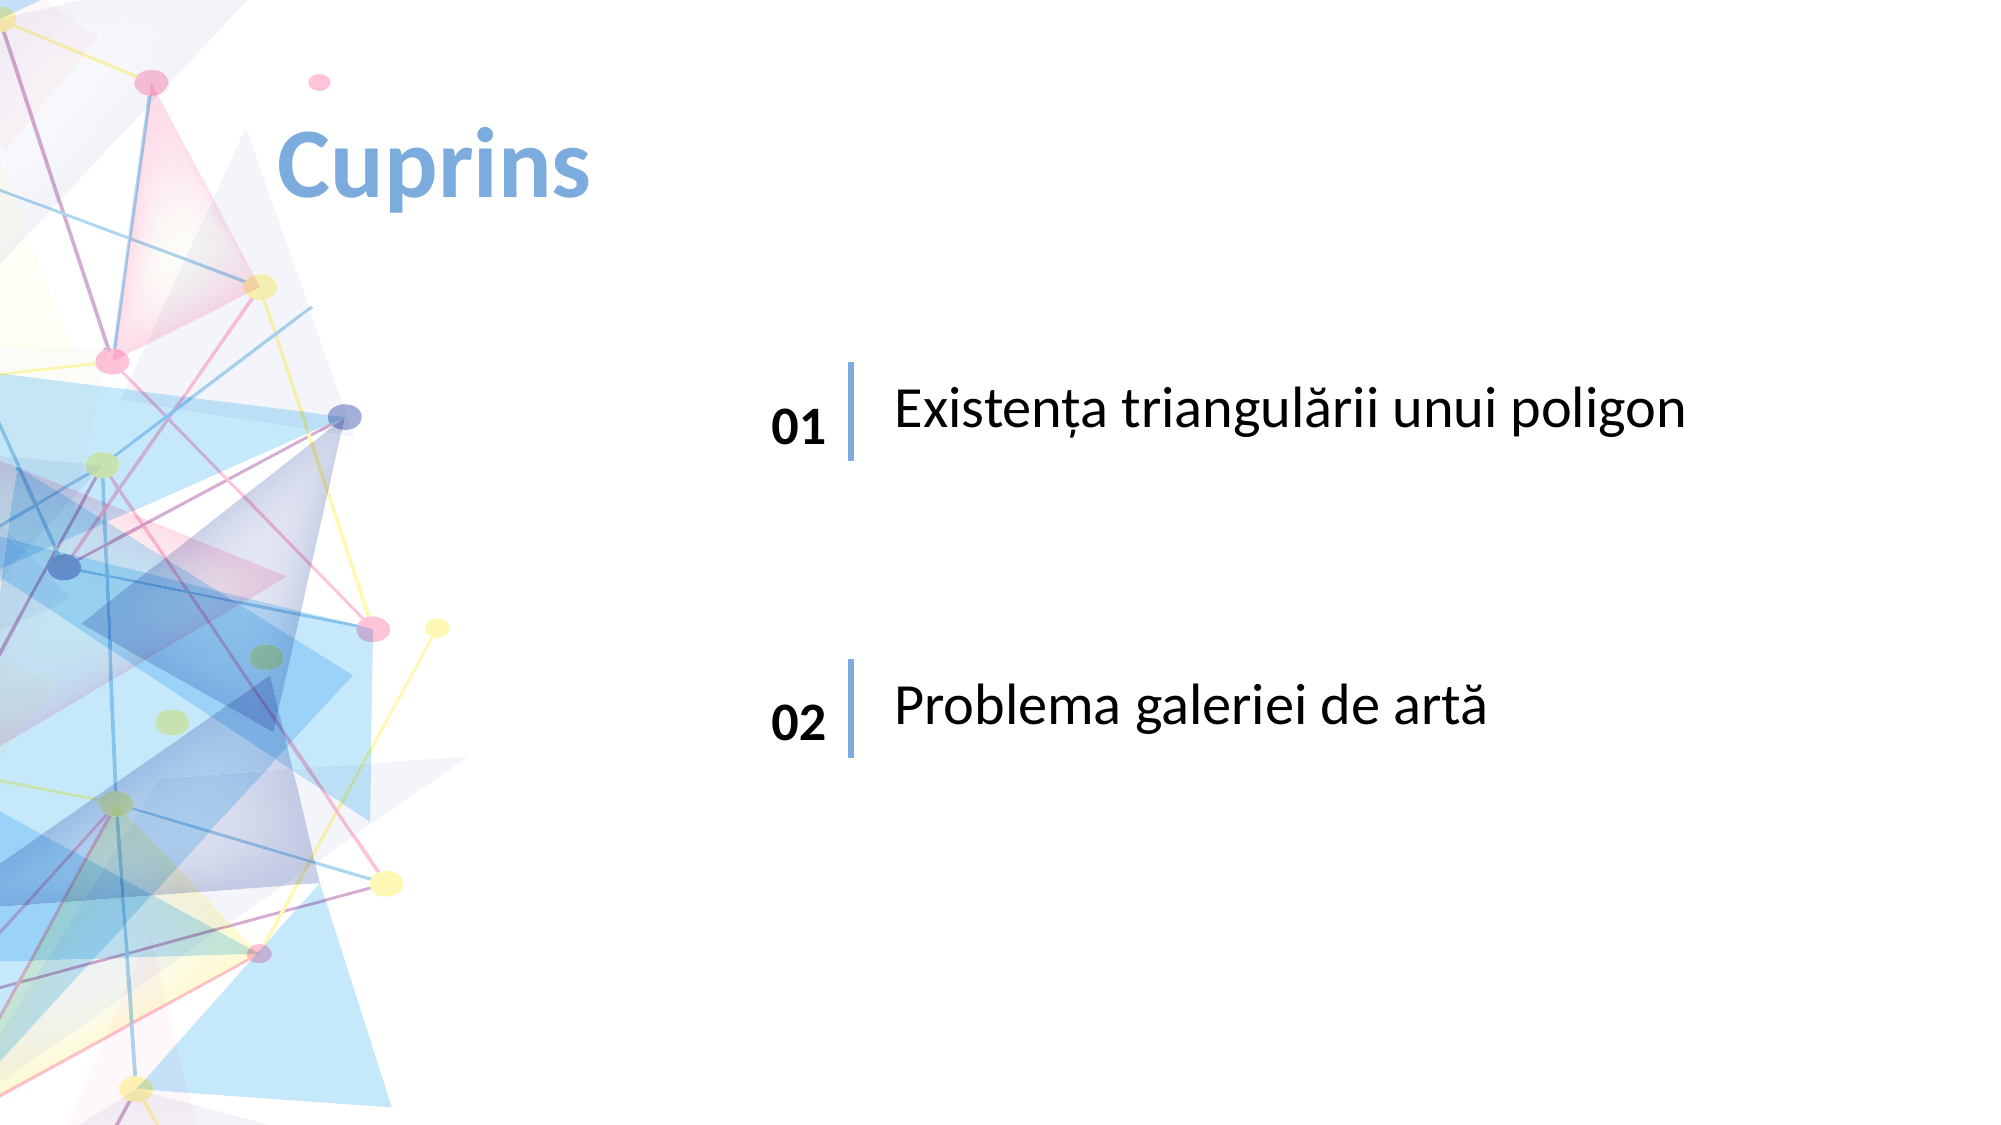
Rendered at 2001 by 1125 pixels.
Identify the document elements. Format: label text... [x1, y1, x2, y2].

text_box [756, 362, 1807, 761]
text_box Cuprins [263, 89, 963, 225]
